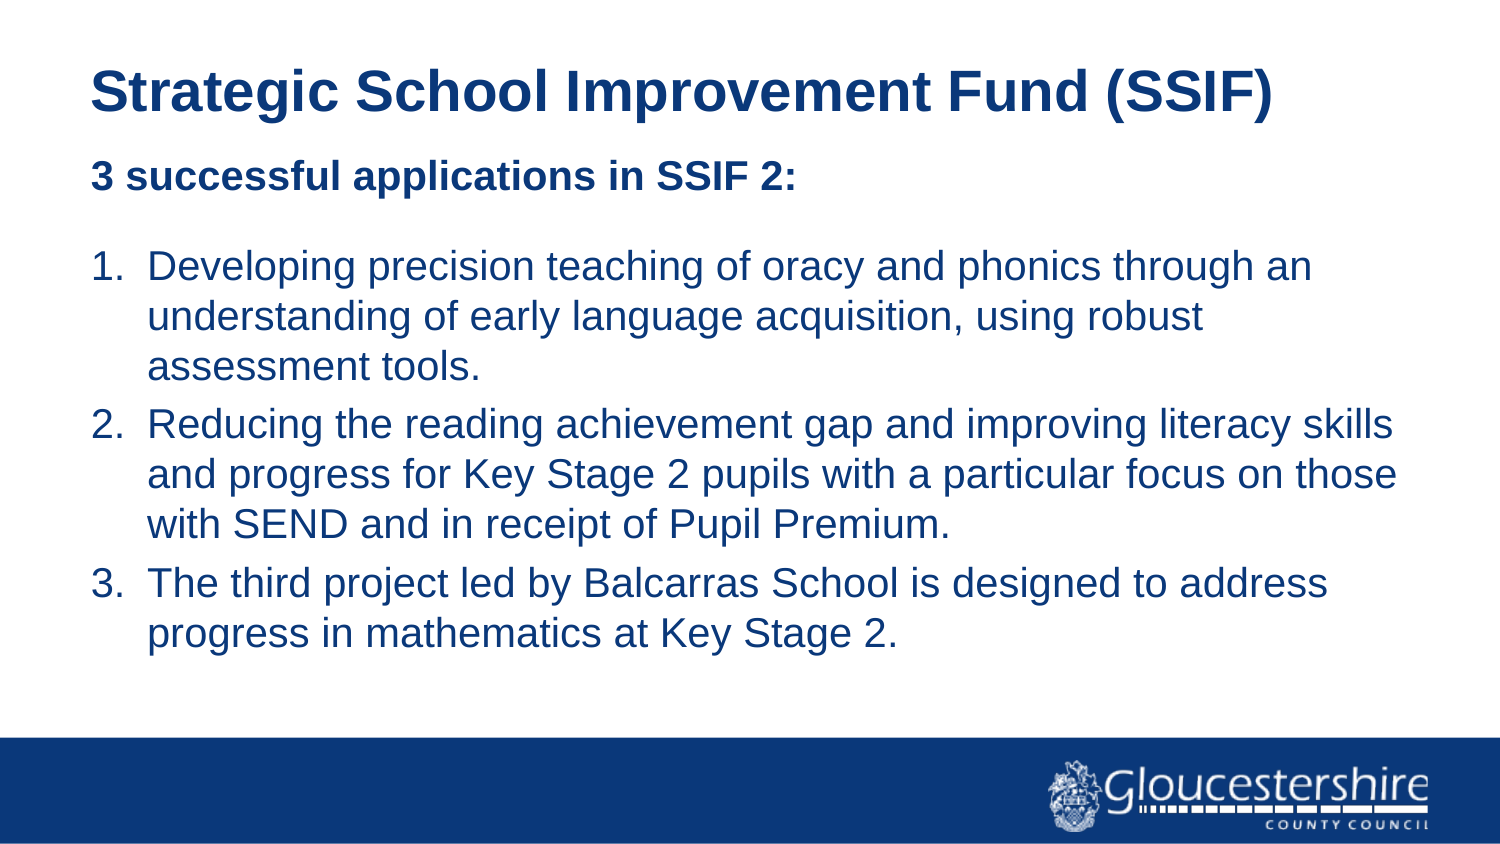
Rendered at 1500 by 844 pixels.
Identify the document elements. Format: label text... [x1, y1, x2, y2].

list Developing precision teaching of oracy and phonics through an understanding of early language acquisition, using robust assessment tools. Reducing the reading achievement gap and improving literacy skills and progress for Key Stage 2 pupils with a particular focus on those with SEND and in receipt of Pupil Premium. The third project led by Balcarras School is designed to address progress in mathematics at Key Stage 2. [75, 231, 1424, 752]
title Strategic School Improvement Fund (SSIF) [75, 35, 1425, 142]
list 3 successful applications in SSIF 2: [75, 141, 1424, 219]
